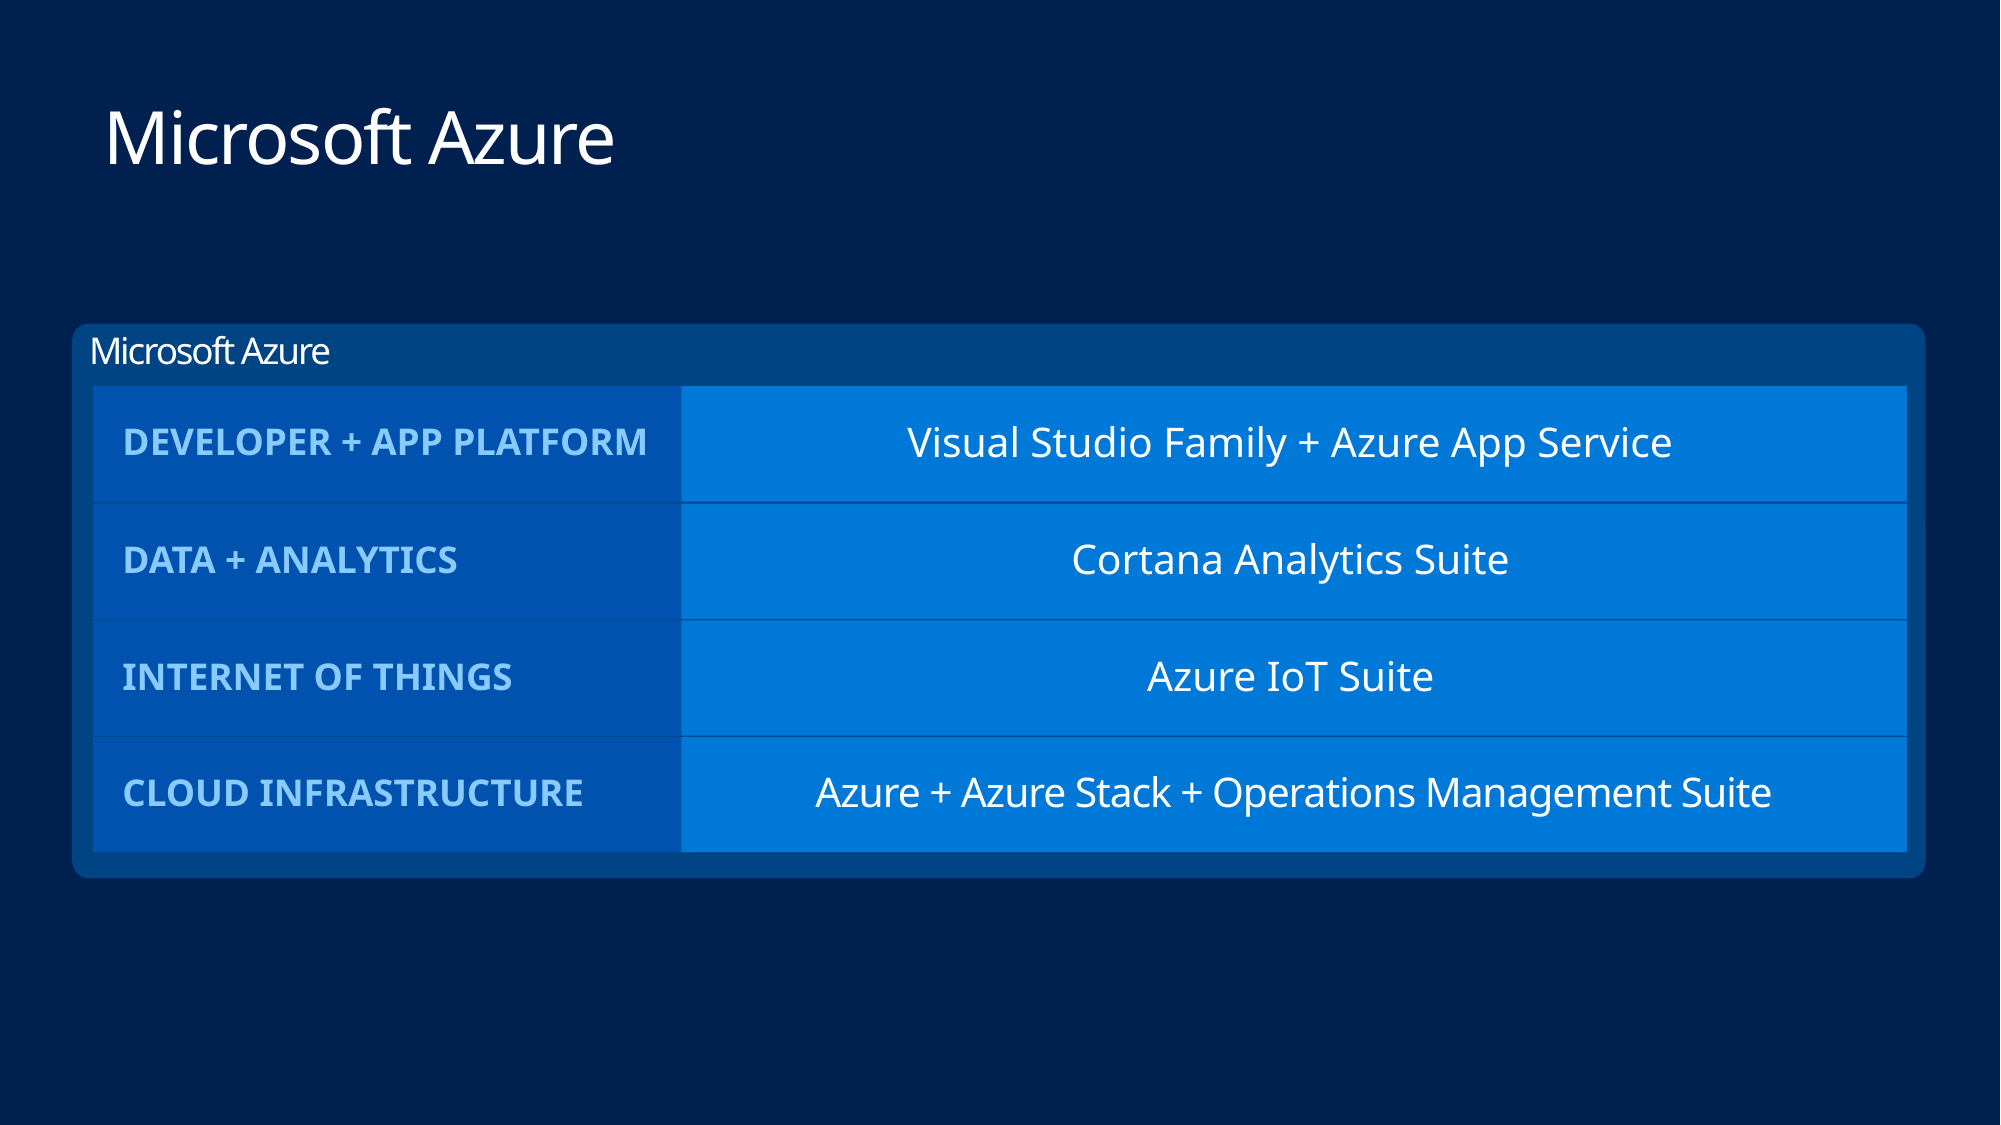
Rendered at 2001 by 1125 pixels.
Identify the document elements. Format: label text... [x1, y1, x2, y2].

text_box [92, 503, 1908, 619]
text_box Microsoft Azure [74, 77, 648, 204]
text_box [92, 736, 1908, 853]
text_box Microsoft Azure [59, 312, 361, 393]
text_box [92, 385, 1908, 502]
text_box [92, 619, 1908, 736]
text_box [71, 322, 1927, 880]
